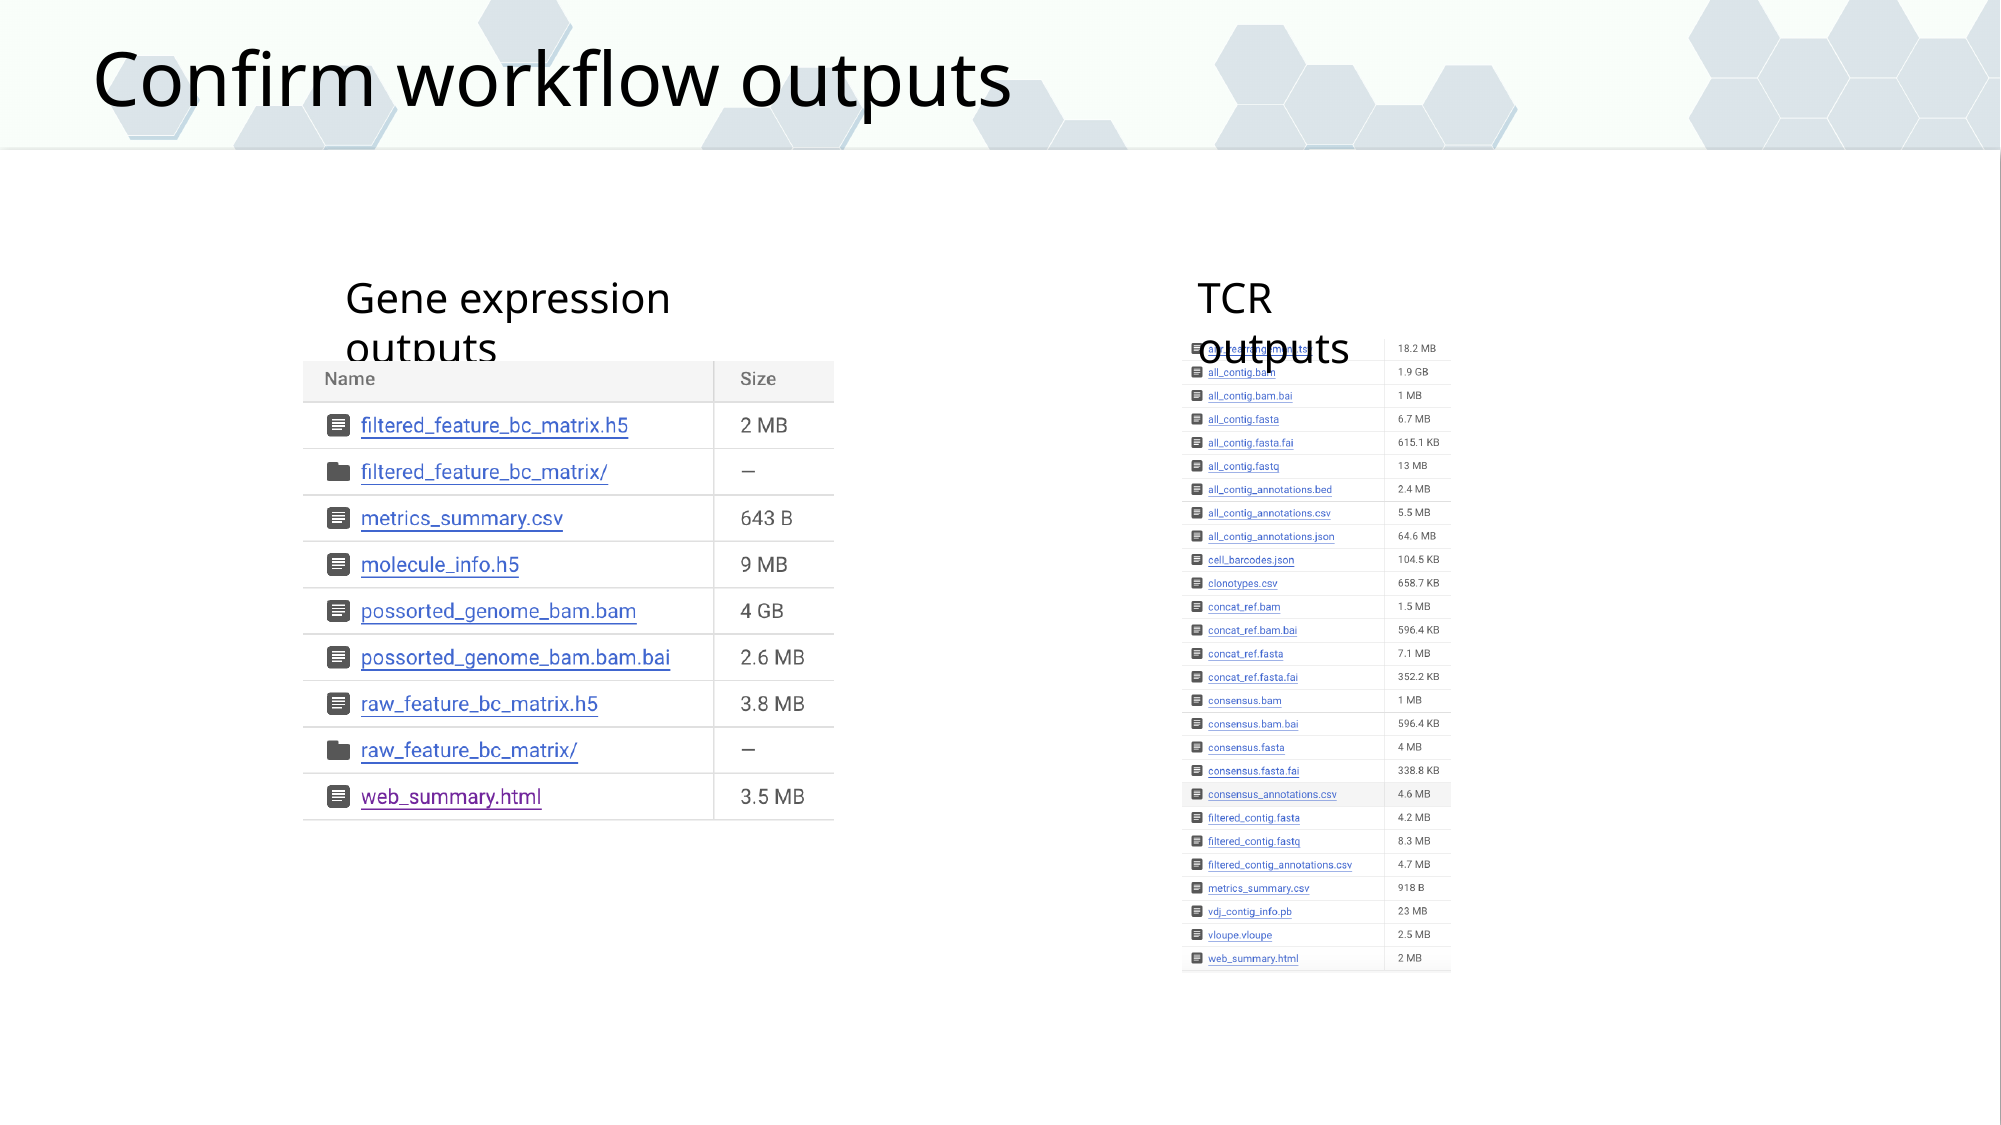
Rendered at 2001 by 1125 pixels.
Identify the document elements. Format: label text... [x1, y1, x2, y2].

picture [1181, 338, 1451, 973]
title Confirm workflow outputs [92, 31, 1908, 123]
list Gene expression outputs [345, 272, 835, 323]
picture [0, 0, 2000, 149]
picture [303, 360, 835, 825]
text_box TCR outputs [1197, 272, 1435, 337]
